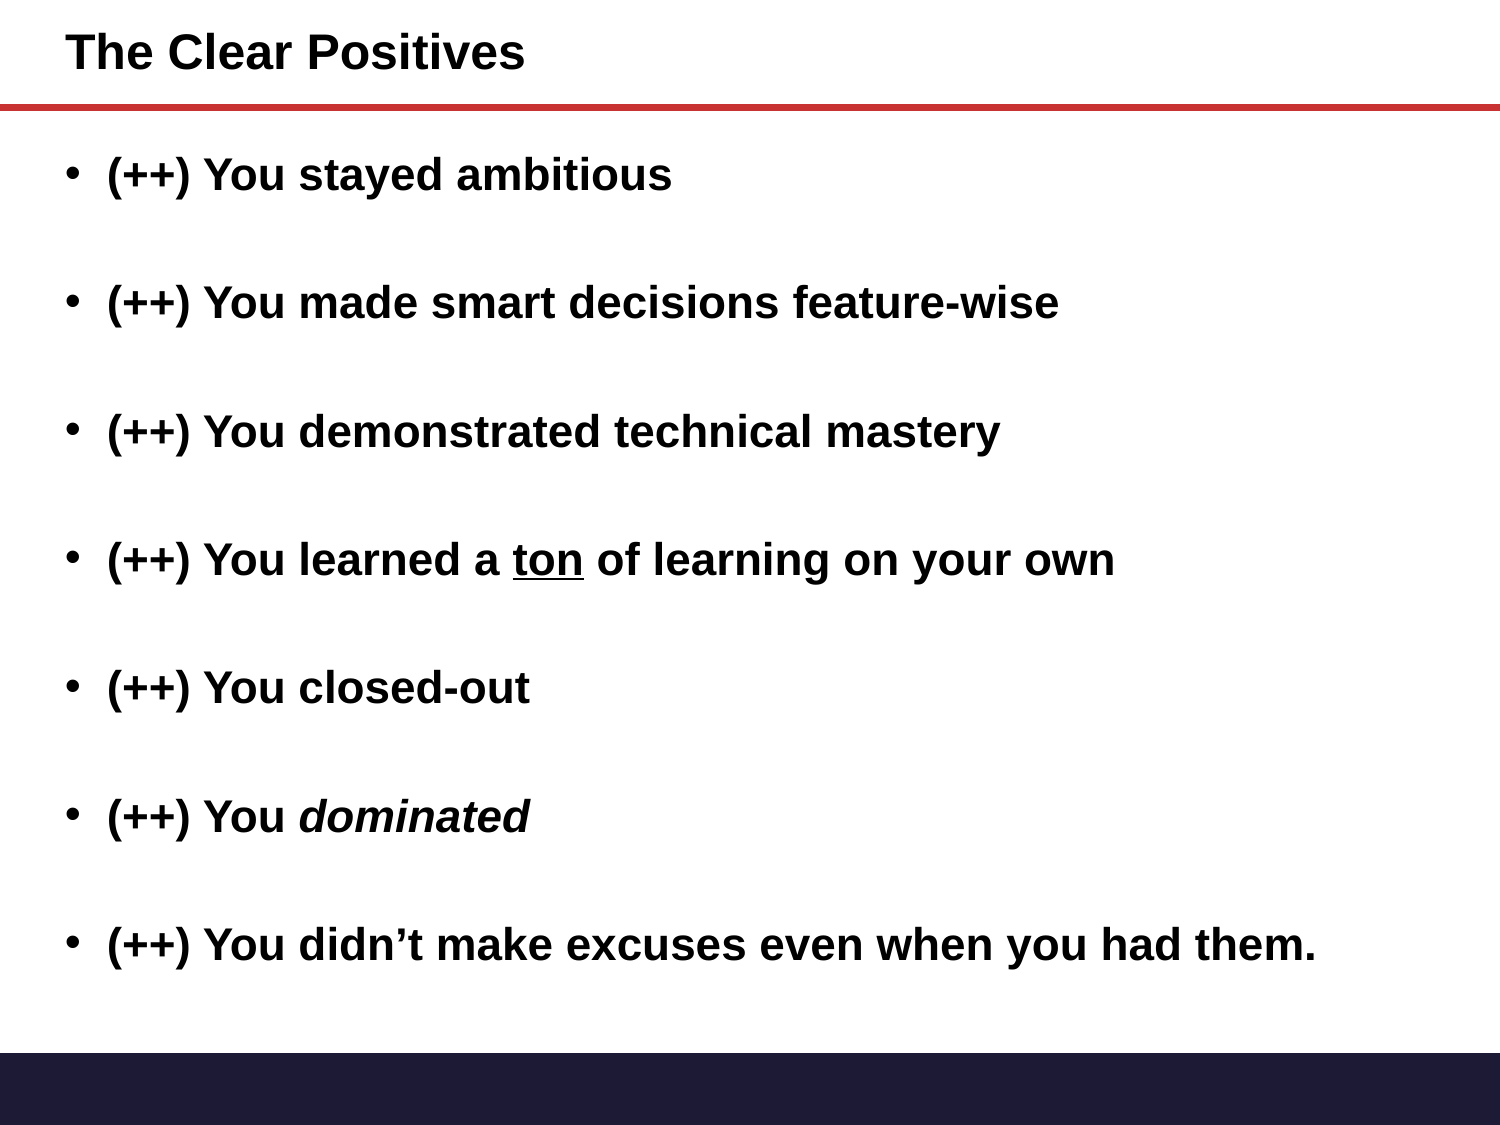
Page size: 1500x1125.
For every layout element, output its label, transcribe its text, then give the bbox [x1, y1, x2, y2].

text_box (++) You stayed ambitious (++) You made smart decisions feature-wise (++) You demonstrated technical mastery (++) You learned a ton of learning on your own (++) You closed-out (++) You dominated (++) You didn’t make excuses even when you had them. [49, 137, 1400, 1013]
title The Clear Positives [50, 0, 948, 108]
